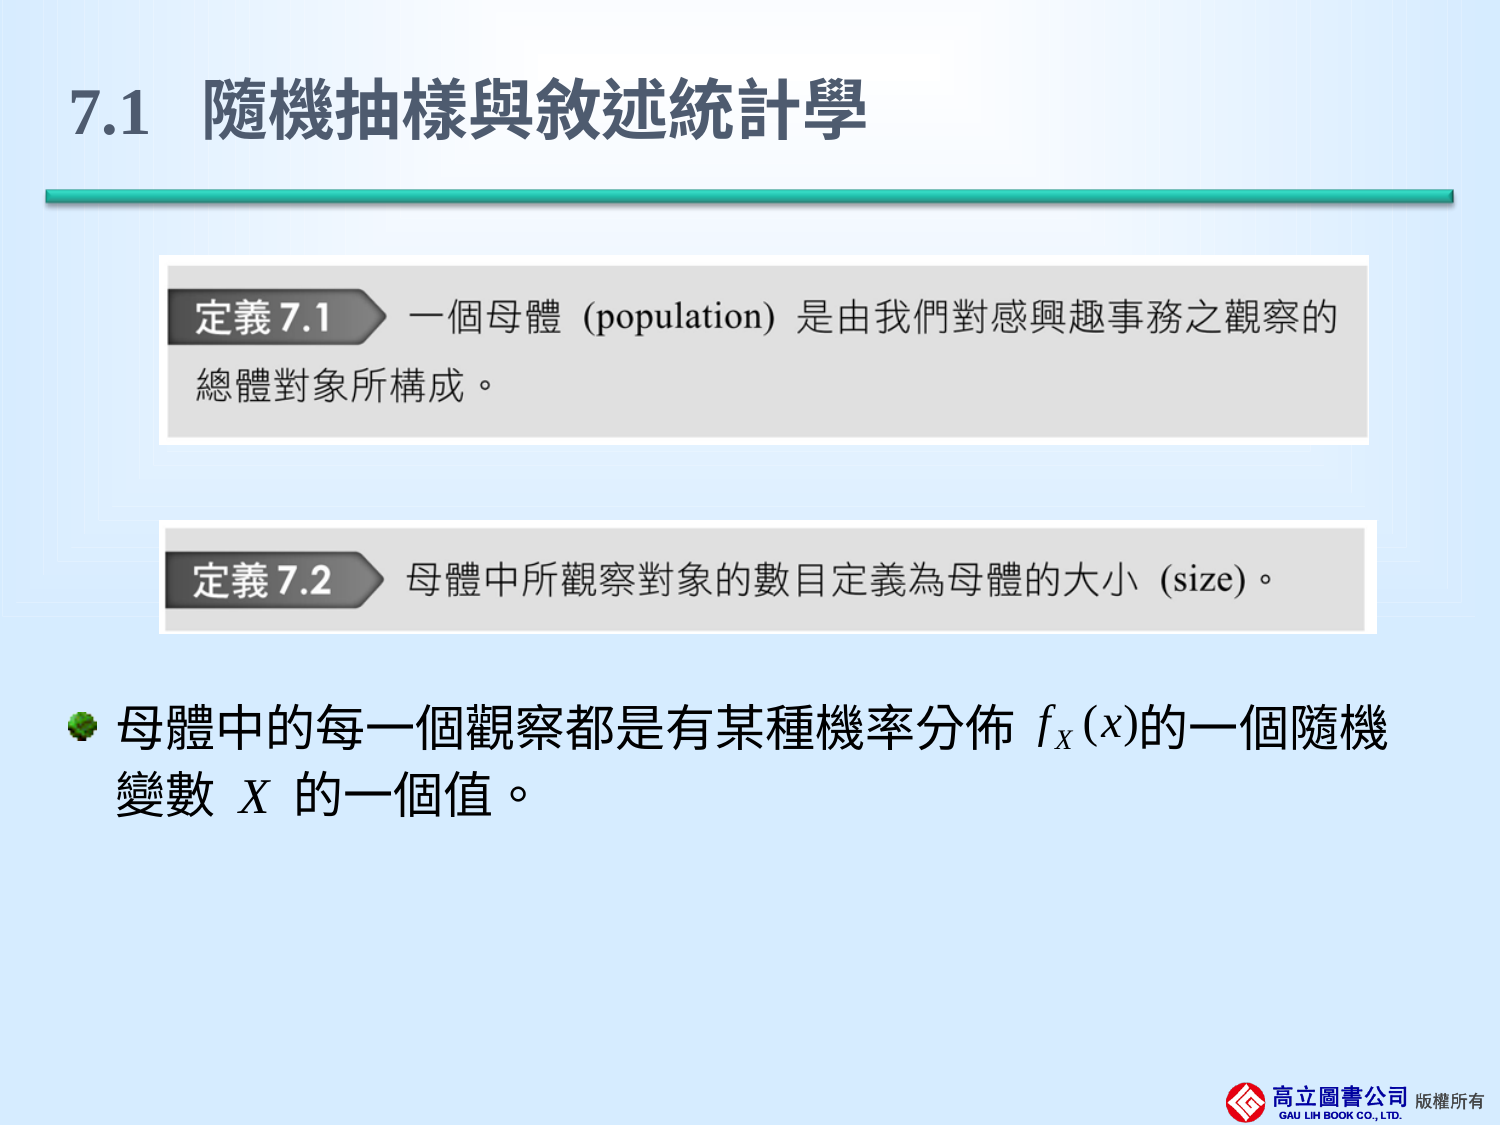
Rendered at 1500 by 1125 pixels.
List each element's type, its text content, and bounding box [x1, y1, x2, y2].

picture [68, 712, 97, 741]
picture [37, 184, 1462, 216]
picture [1226, 1076, 1500, 1125]
picture [159, 520, 1377, 634]
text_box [1021, 692, 1148, 758]
picture [159, 255, 1369, 445]
list 母體中的每一個觀察都是有某種機率分佈 的一個隨機變數 X 的一個值。 [53, 219, 1447, 1083]
title 7.1 隨機抽樣與敘述統計學 [53, 42, 1447, 173]
